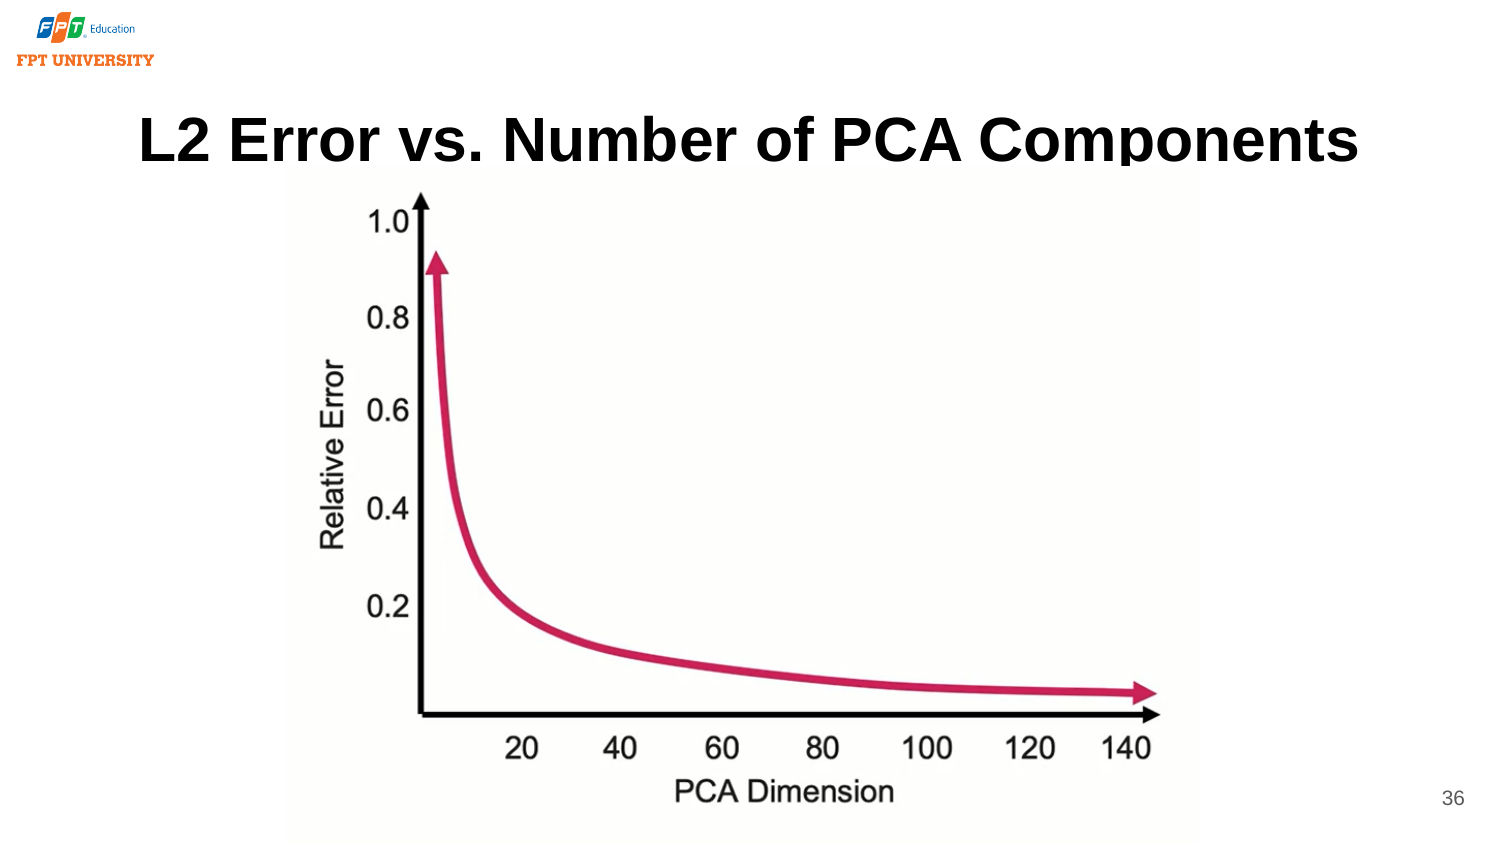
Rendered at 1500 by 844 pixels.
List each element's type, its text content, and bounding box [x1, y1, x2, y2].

picture [284, 166, 1199, 844]
picture [11, 1, 160, 77]
title L2 Error vs. Number of PCA Components [51, 72, 1449, 167]
slide_number 36 [1389, 764, 1480, 830]
